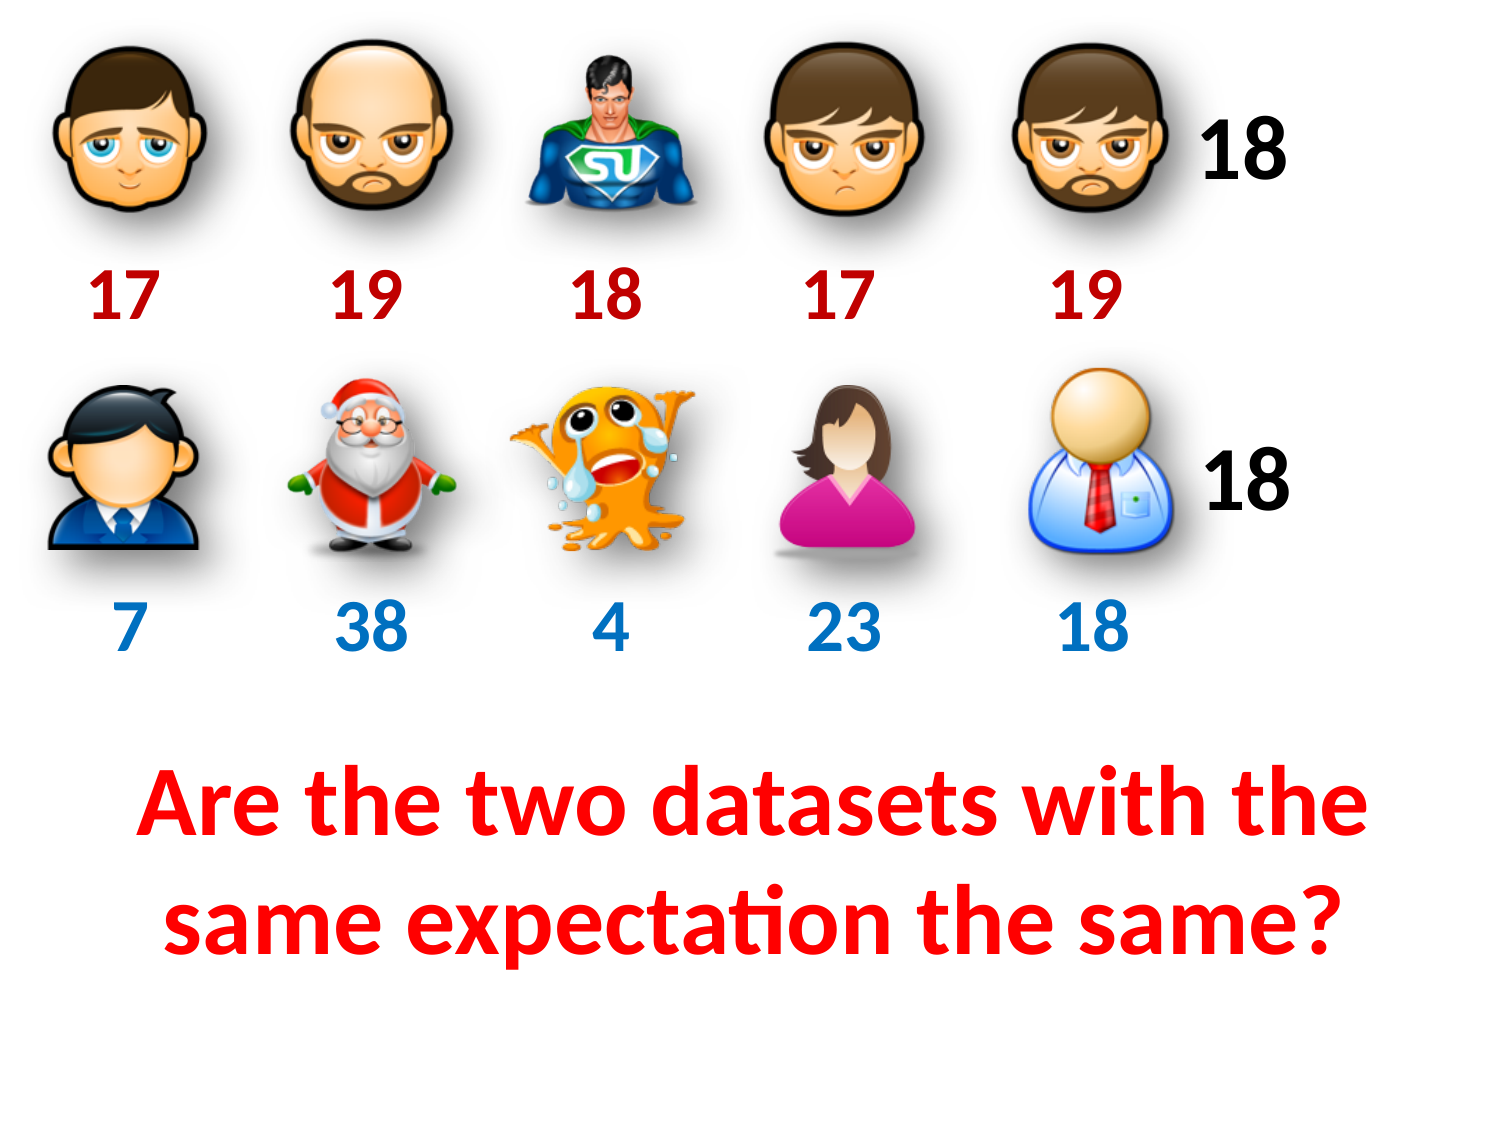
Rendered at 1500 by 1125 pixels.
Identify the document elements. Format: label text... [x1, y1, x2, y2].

picture [521, 35, 701, 215]
text_box 18 [552, 237, 671, 342]
text_box 4 [552, 579, 671, 674]
picture [501, 366, 704, 569]
text_box 18 [1033, 572, 1152, 674]
text_box 23 [785, 575, 904, 674]
text_box 17 [785, 237, 904, 342]
text_box 38 [312, 573, 431, 674]
text_box 19 [1033, 237, 1152, 342]
picture [999, 360, 1202, 562]
picture [278, 375, 466, 563]
text_box 18 [1207, 411, 1330, 537]
text_box 18 [1187, 80, 1326, 206]
text_box Are the two datasets with the same expectation the same? [5, 727, 1500, 983]
picture [999, 38, 1181, 220]
picture [40, 39, 220, 218]
text_box 17 [70, 237, 189, 342]
picture [278, 29, 466, 218]
picture [40, 385, 207, 551]
text_box 19 [312, 237, 431, 342]
picture [758, 385, 938, 565]
picture [751, 37, 938, 223]
text_box 7 [70, 568, 189, 674]
